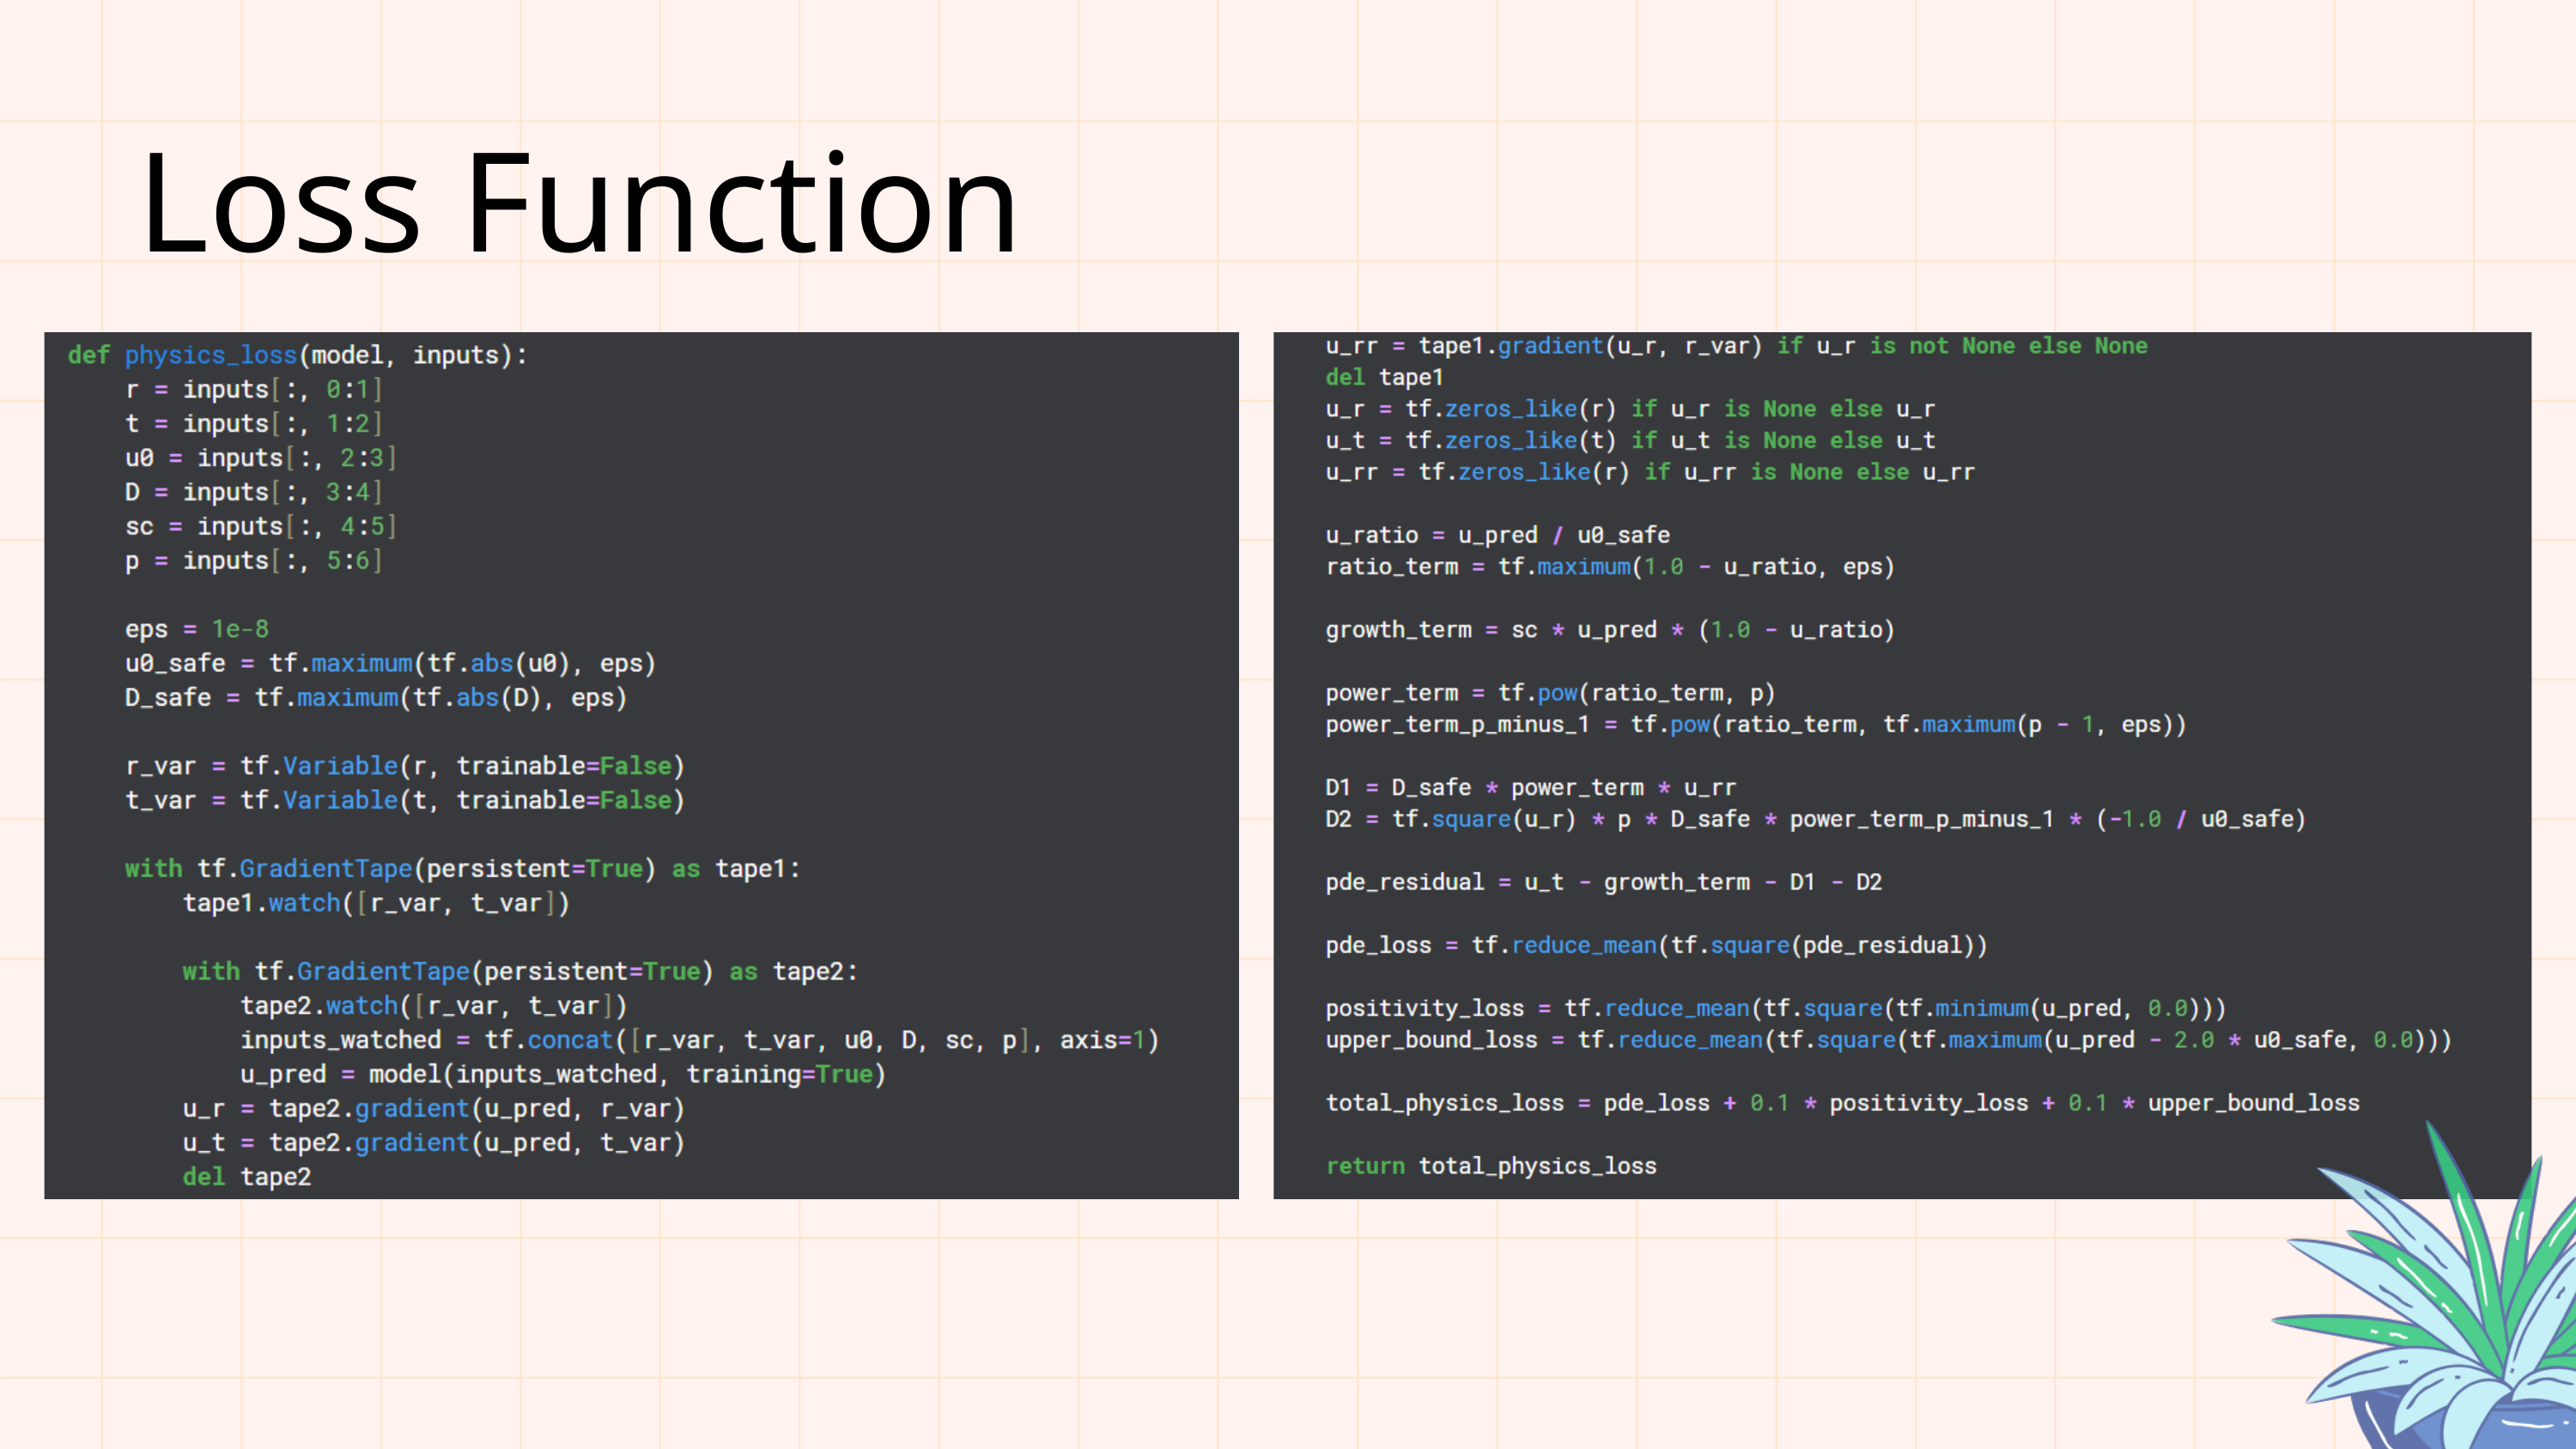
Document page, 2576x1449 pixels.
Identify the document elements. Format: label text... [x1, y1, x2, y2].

text_box [0, 0, 2576, 1449]
text_box Loss Function [137, 145, 1239, 280]
text_box [1273, 332, 2532, 1199]
text_box [44, 332, 1239, 1199]
text_box [2270, 1118, 2576, 1449]
